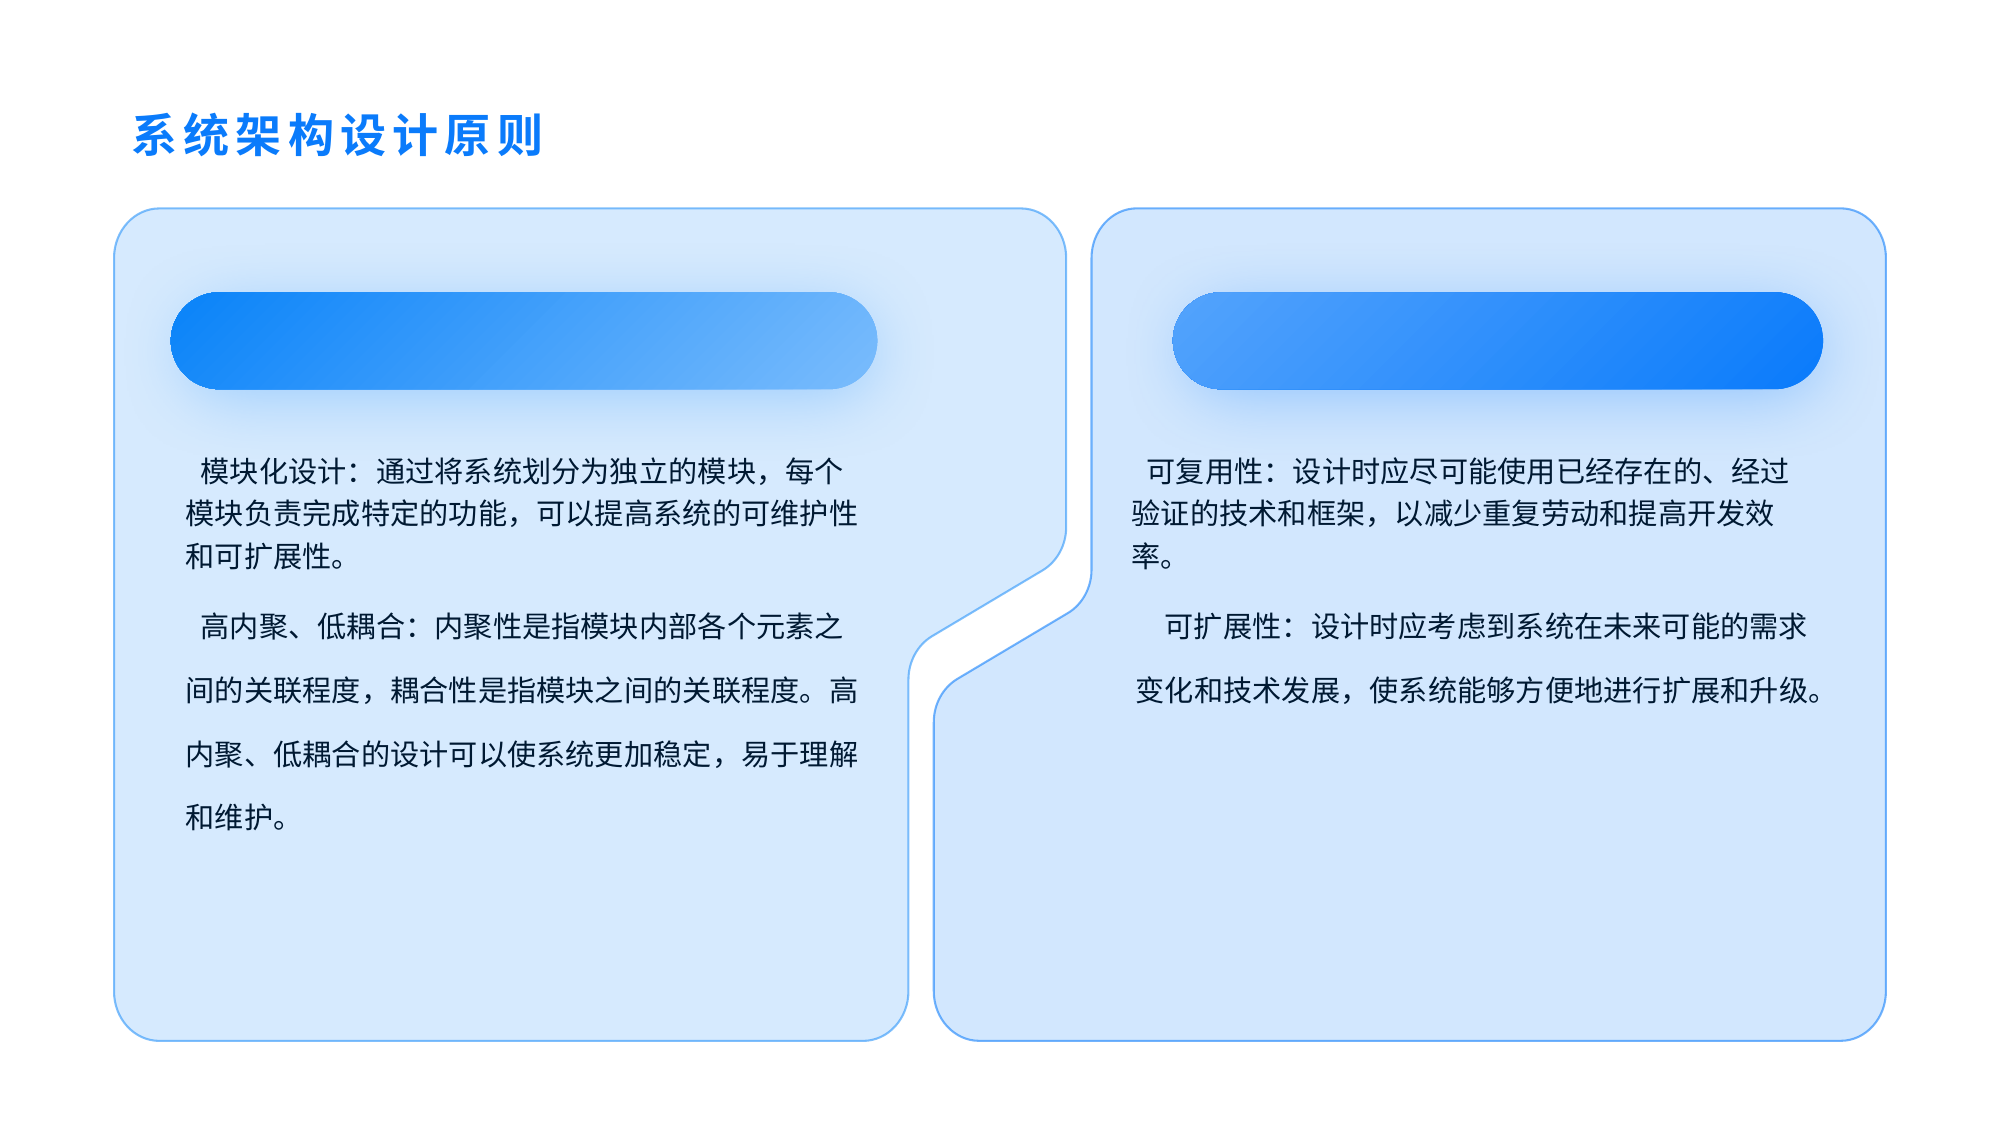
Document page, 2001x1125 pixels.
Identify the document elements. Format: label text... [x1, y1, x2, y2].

text_box [1170, 290, 1826, 392]
text_box [168, 290, 880, 392]
text_box [933, 208, 1886, 1041]
text_box [114, 208, 1067, 1041]
text_box [1159, 271, 1851, 434]
text_box [156, 270, 903, 435]
text_box 可复用性：设计时应尽可能使用已经存在的、经过验证的技术和框架，以减少重复劳动和提高开发效率。 可扩展性：设计时应考虑到系统在未来可能的需求变化和技术发展，使系统能够方便地进行扩展和升级。 [1116, 440, 1824, 911]
text_box 模块化设计：通过将系统划分为独立的模块，每个模块负责完成特定的功能，可以提高系统的可维护性和可扩展性。 高内聚、低耦合：内聚性是指模块内部各个元素之间的关联程度，耦合性是指模块之间的关联程度。高内聚、低耦合的设计可以使系统更加稳定，易于理解和维护。 [170, 440, 877, 911]
text_box 系统架构设计原则 [116, 78, 1668, 174]
